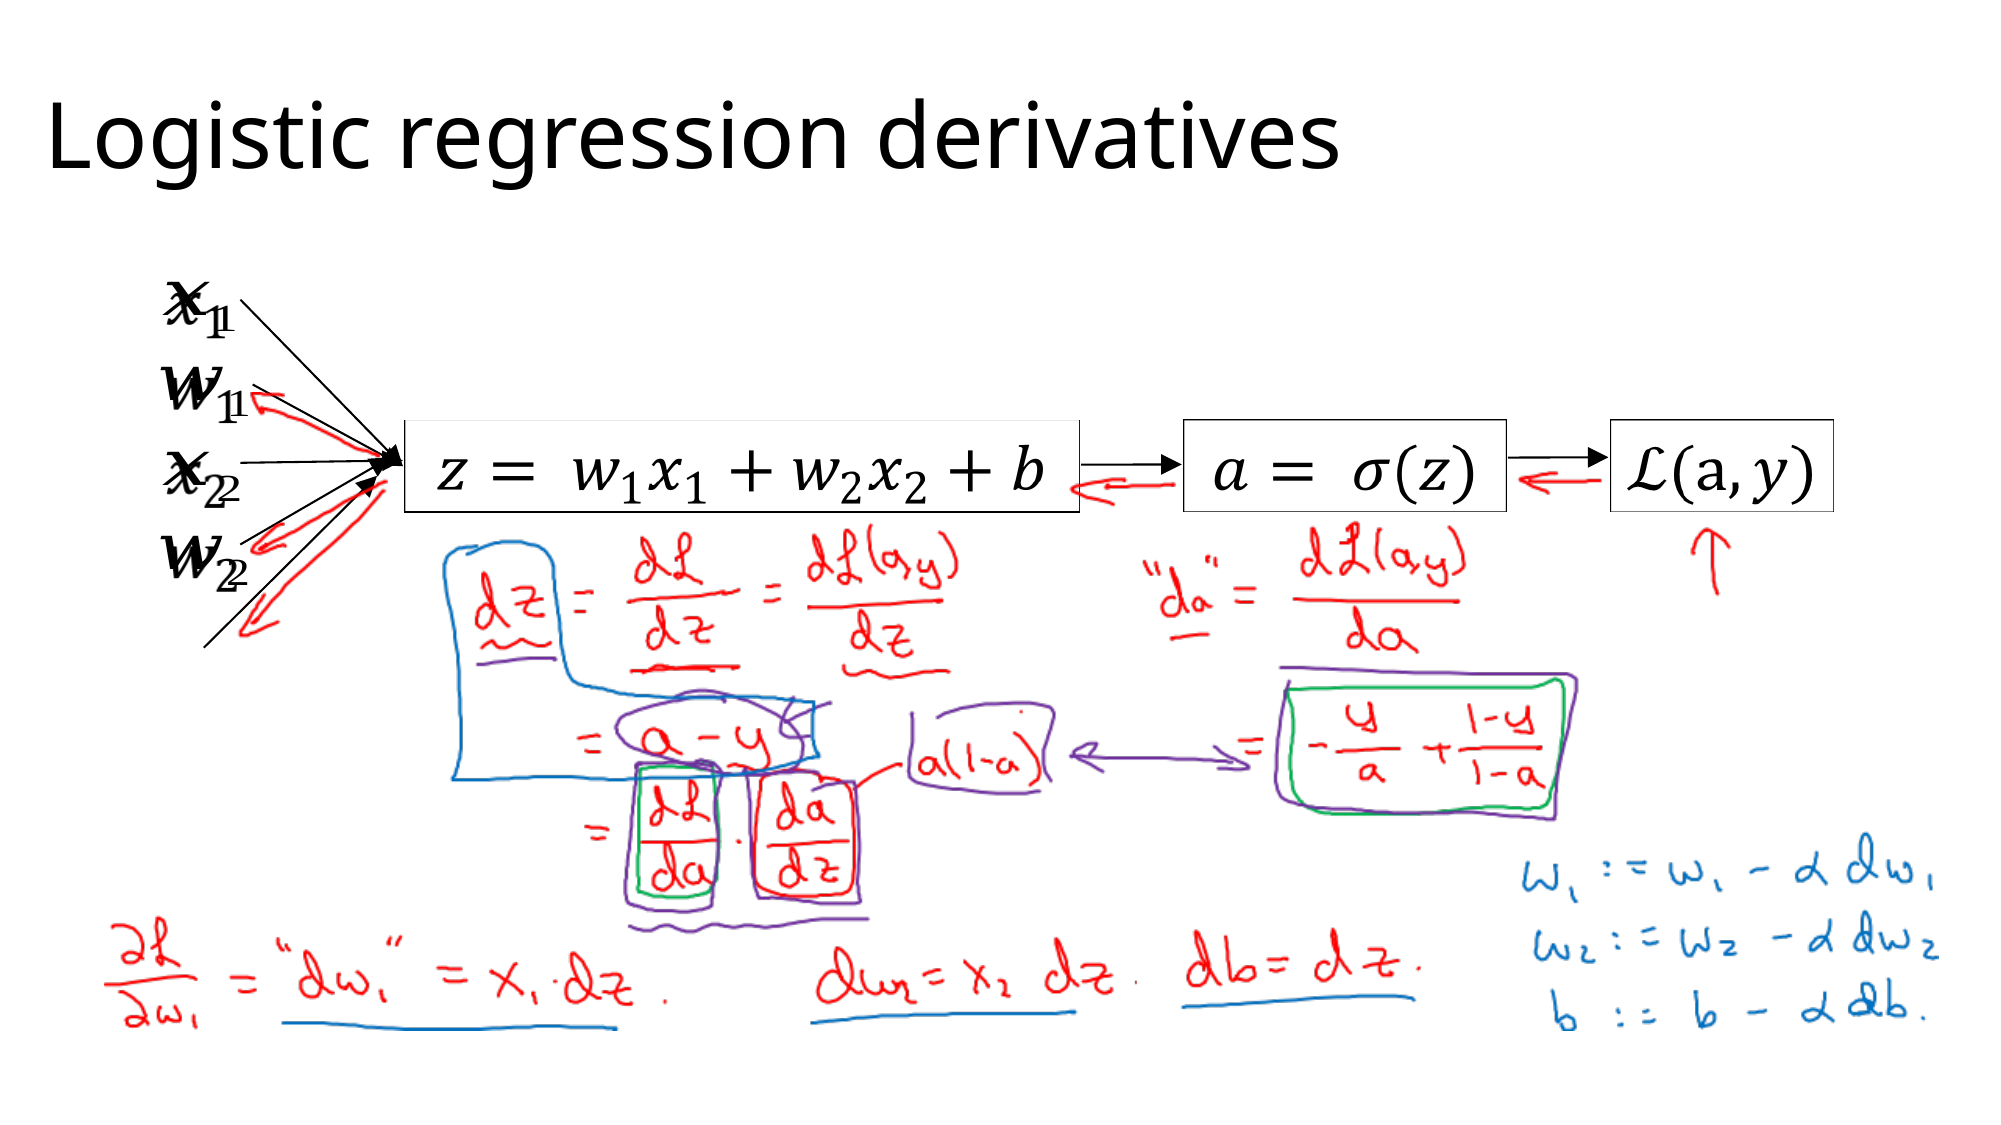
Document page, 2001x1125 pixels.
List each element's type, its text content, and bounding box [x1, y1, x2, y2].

text_box Logistic regression derivatives [30, 29, 1755, 247]
text_box [156, 259, 240, 340]
picture [103, 392, 1939, 1032]
text_box [156, 344, 253, 392]
